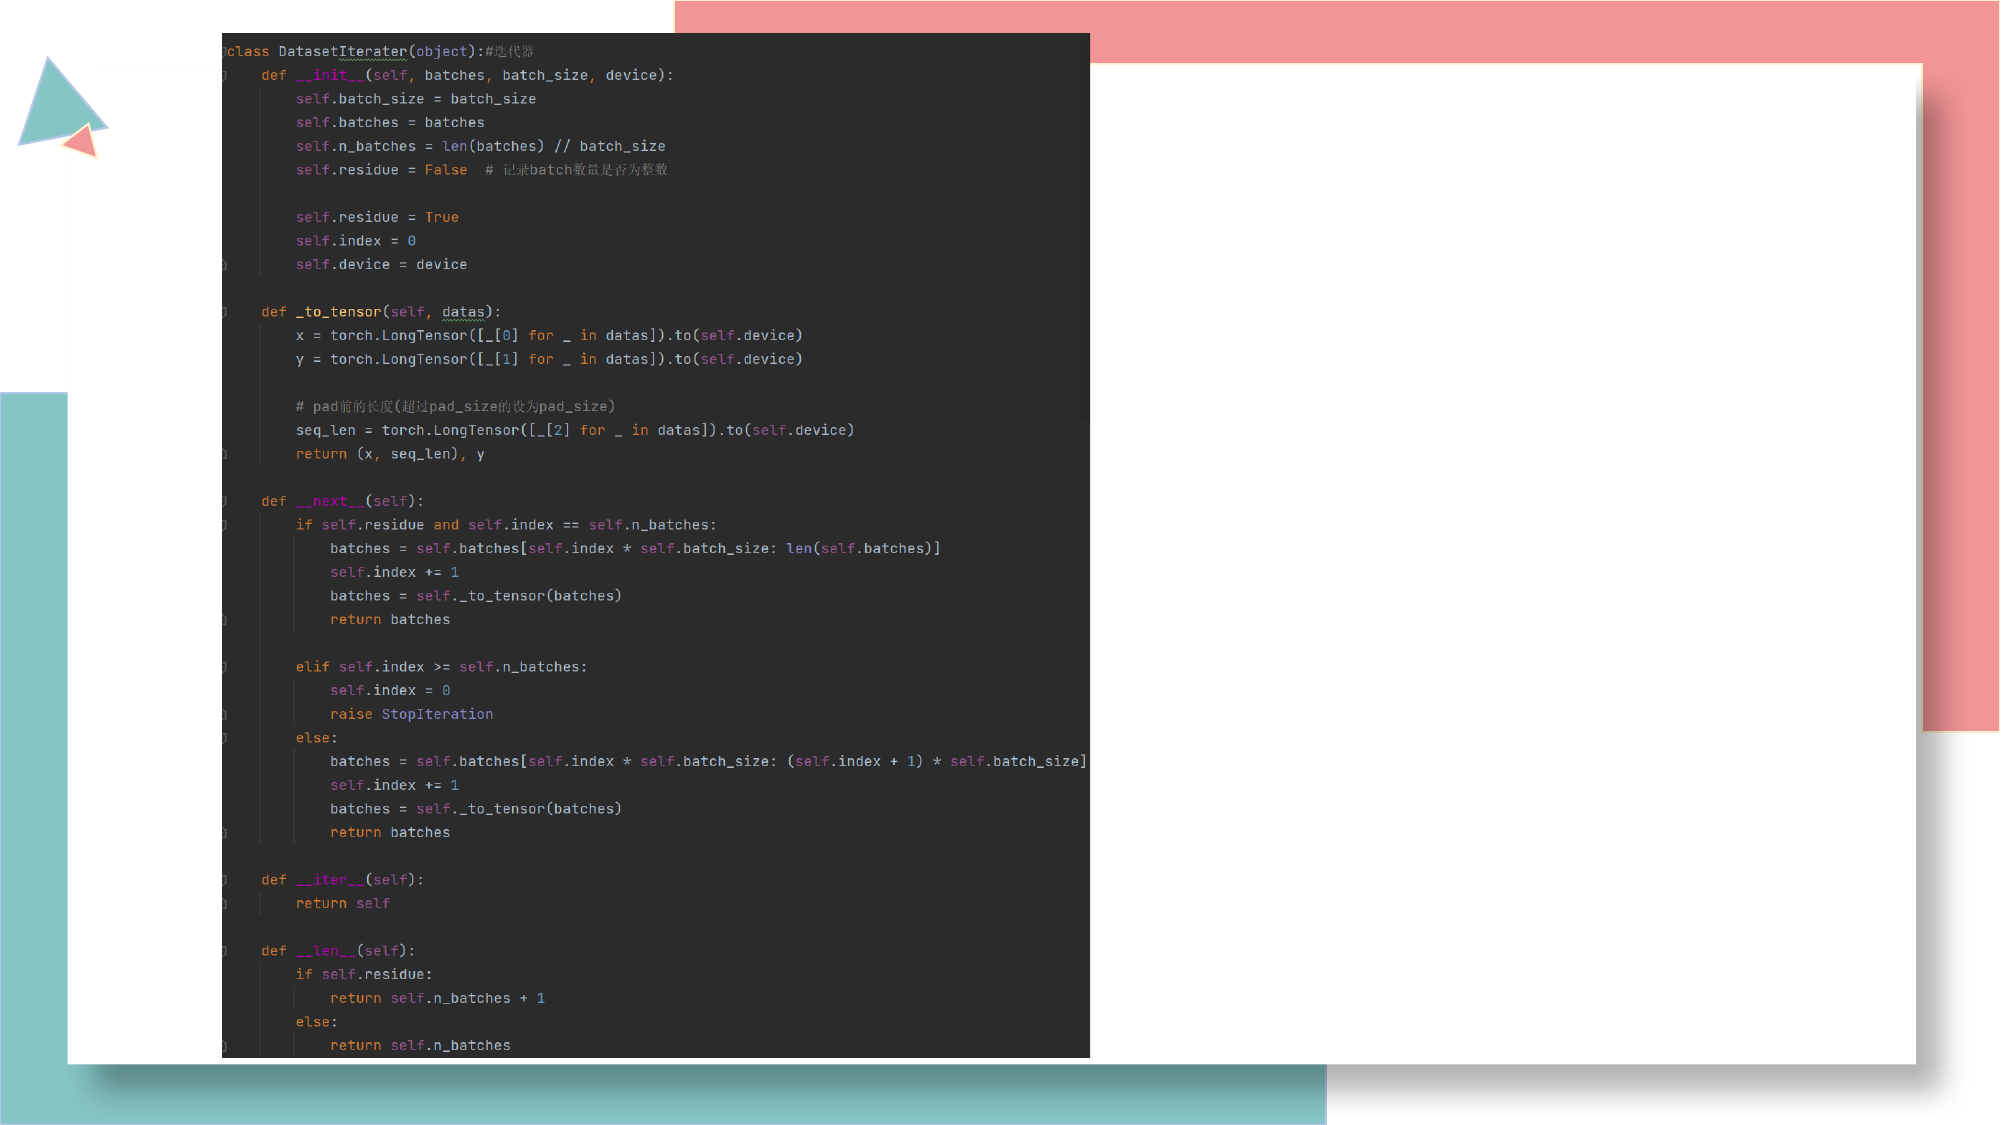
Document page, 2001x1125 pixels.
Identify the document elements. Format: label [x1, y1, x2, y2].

picture [222, 33, 1091, 1059]
